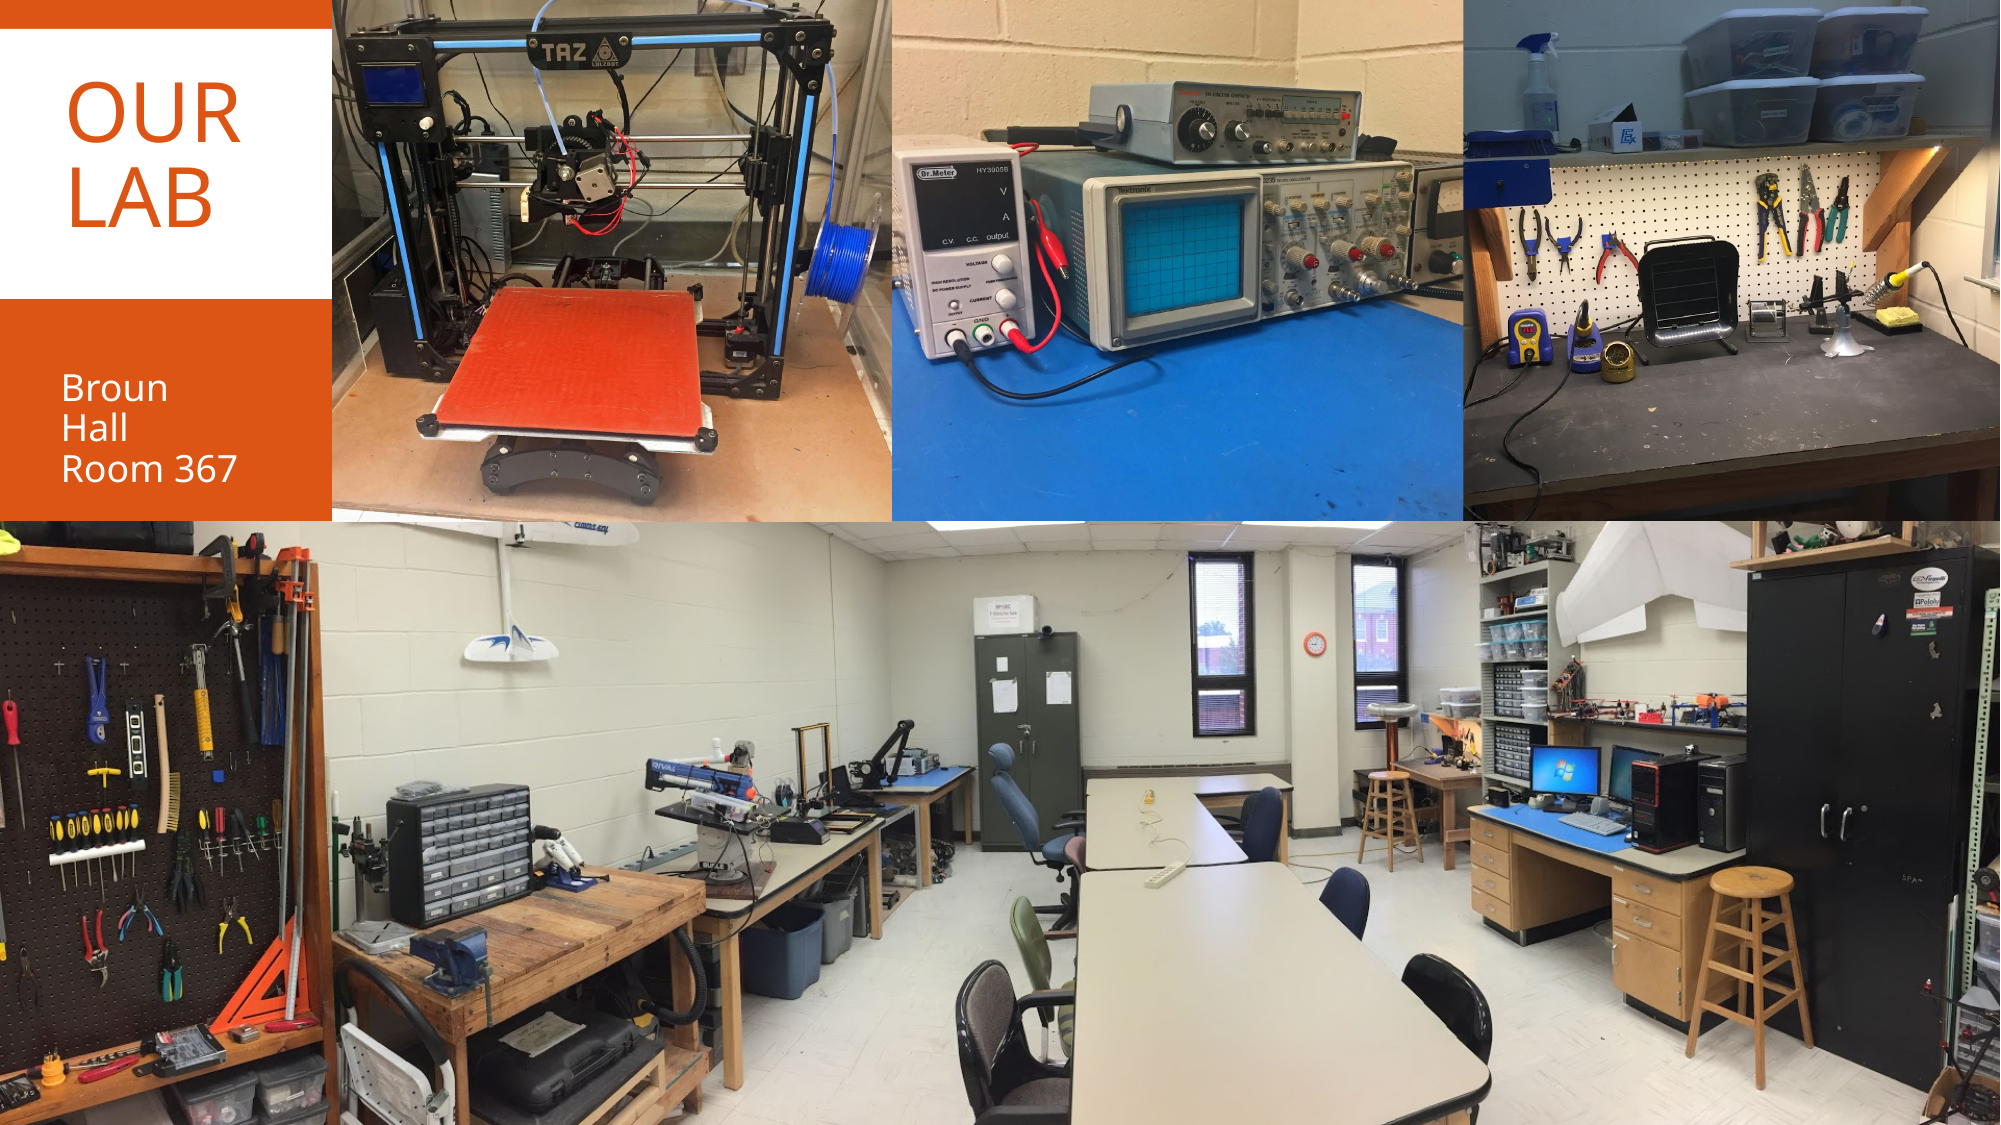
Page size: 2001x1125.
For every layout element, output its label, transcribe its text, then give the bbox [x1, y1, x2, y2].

title OUR LAB [49, 50, 315, 269]
text_box Broun Hall Room 367 [49, 375, 253, 484]
picture [0, 0, 2000, 1125]
